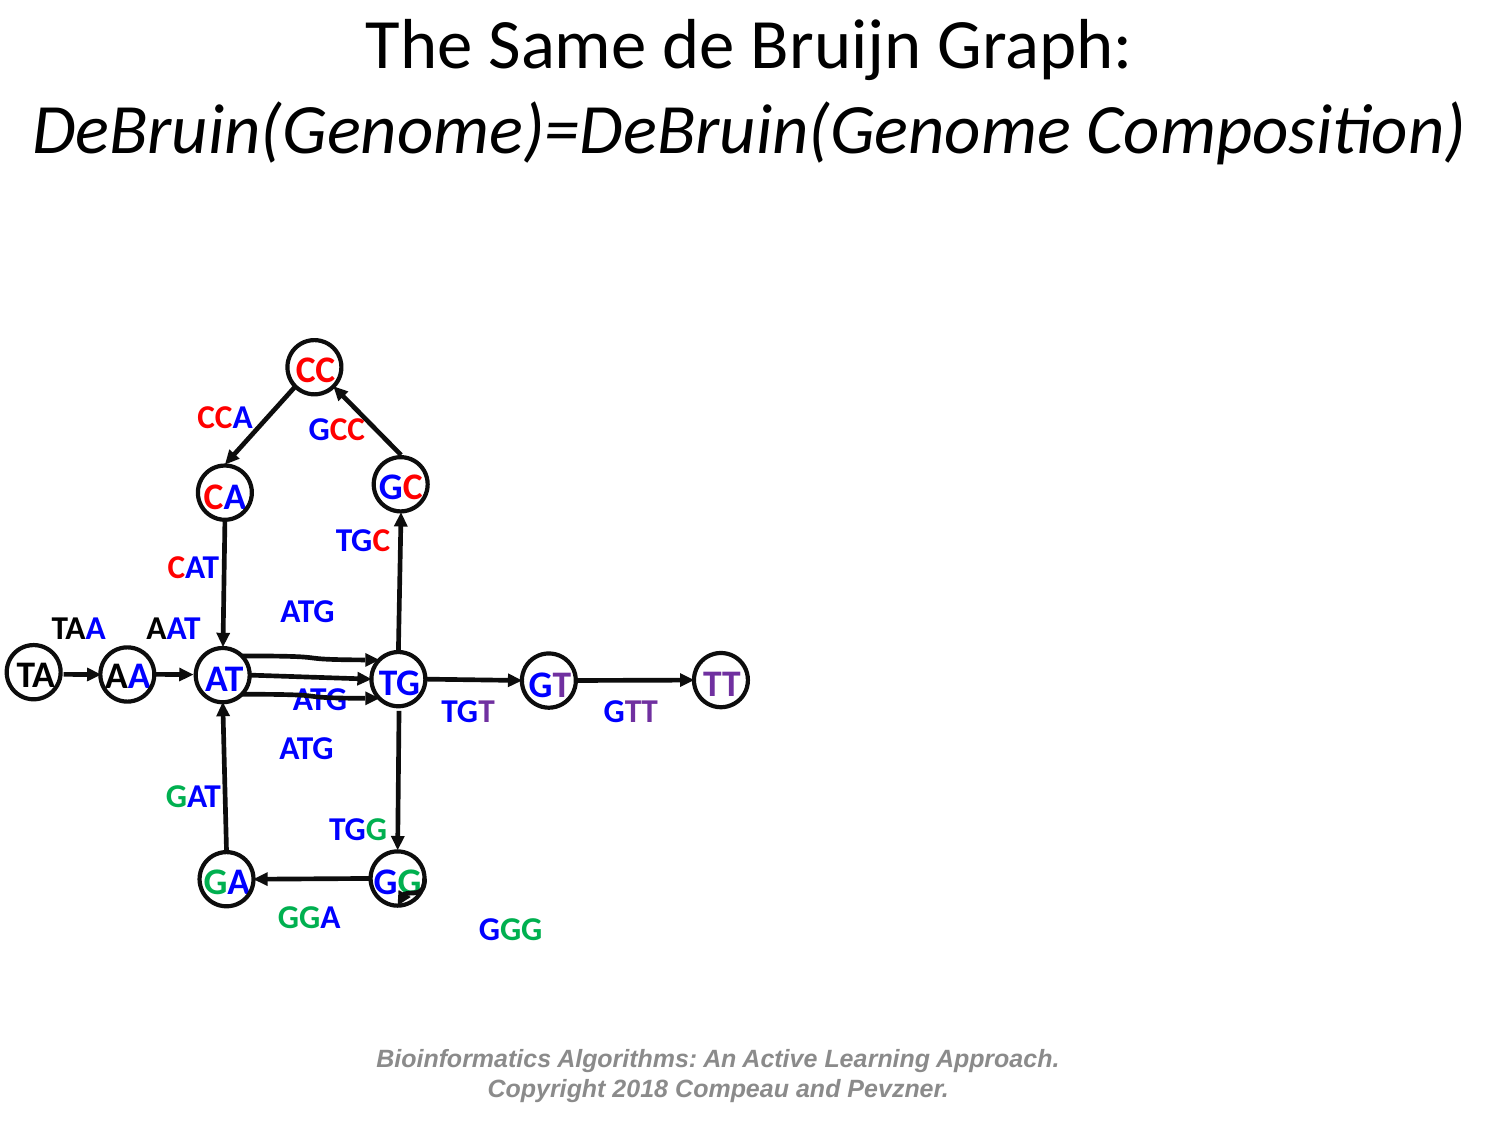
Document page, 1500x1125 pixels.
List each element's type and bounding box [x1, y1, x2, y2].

text_box [0, 337, 757, 956]
text_box [0, 62, 1500, 188]
footer [337, 1042, 1100, 1103]
